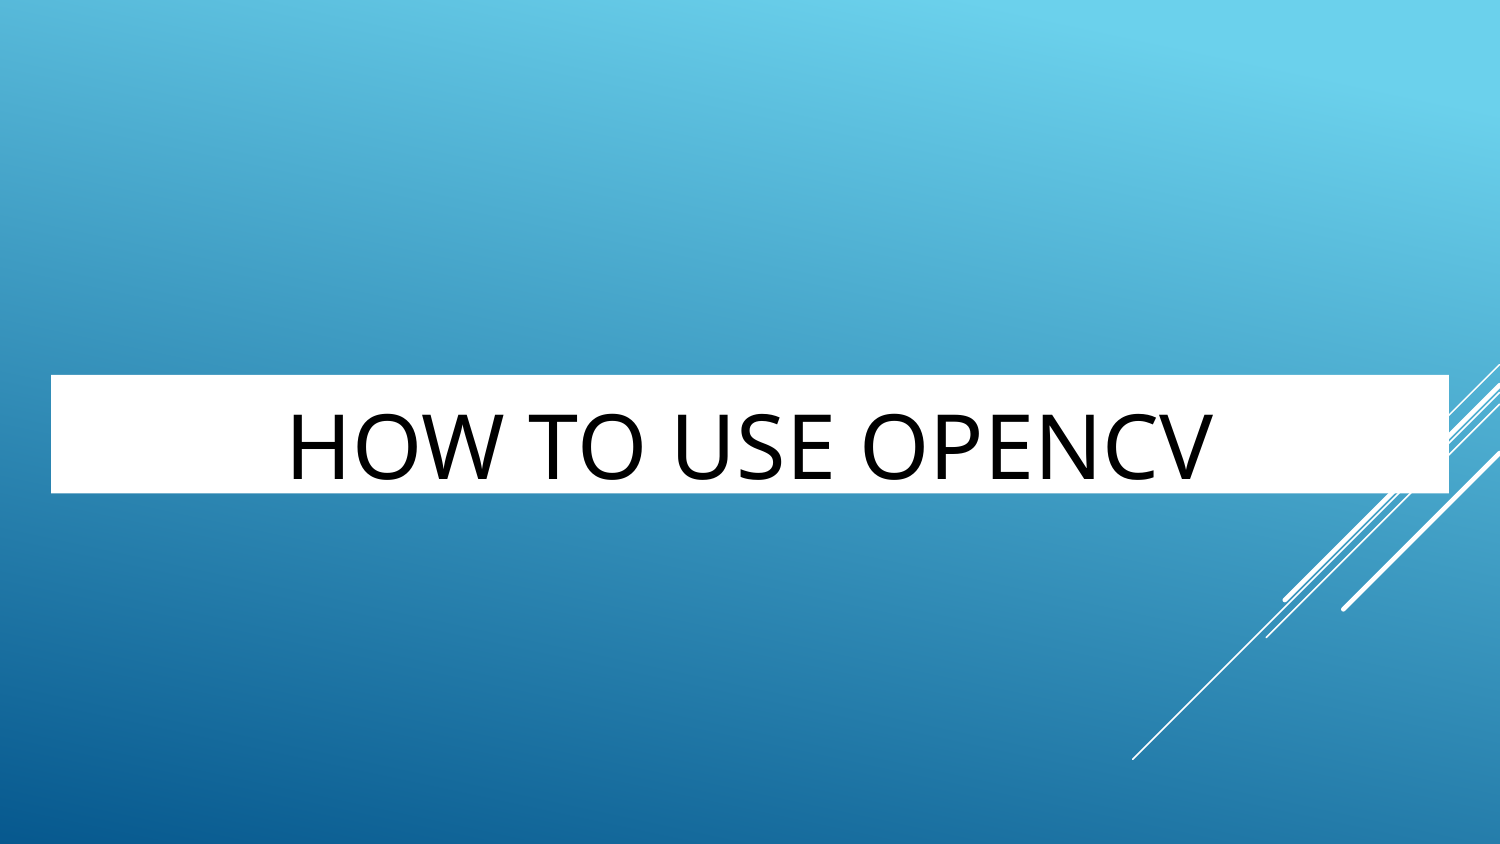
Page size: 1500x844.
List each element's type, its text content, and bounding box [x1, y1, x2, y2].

title How to use opencv [51, 374, 1449, 494]
